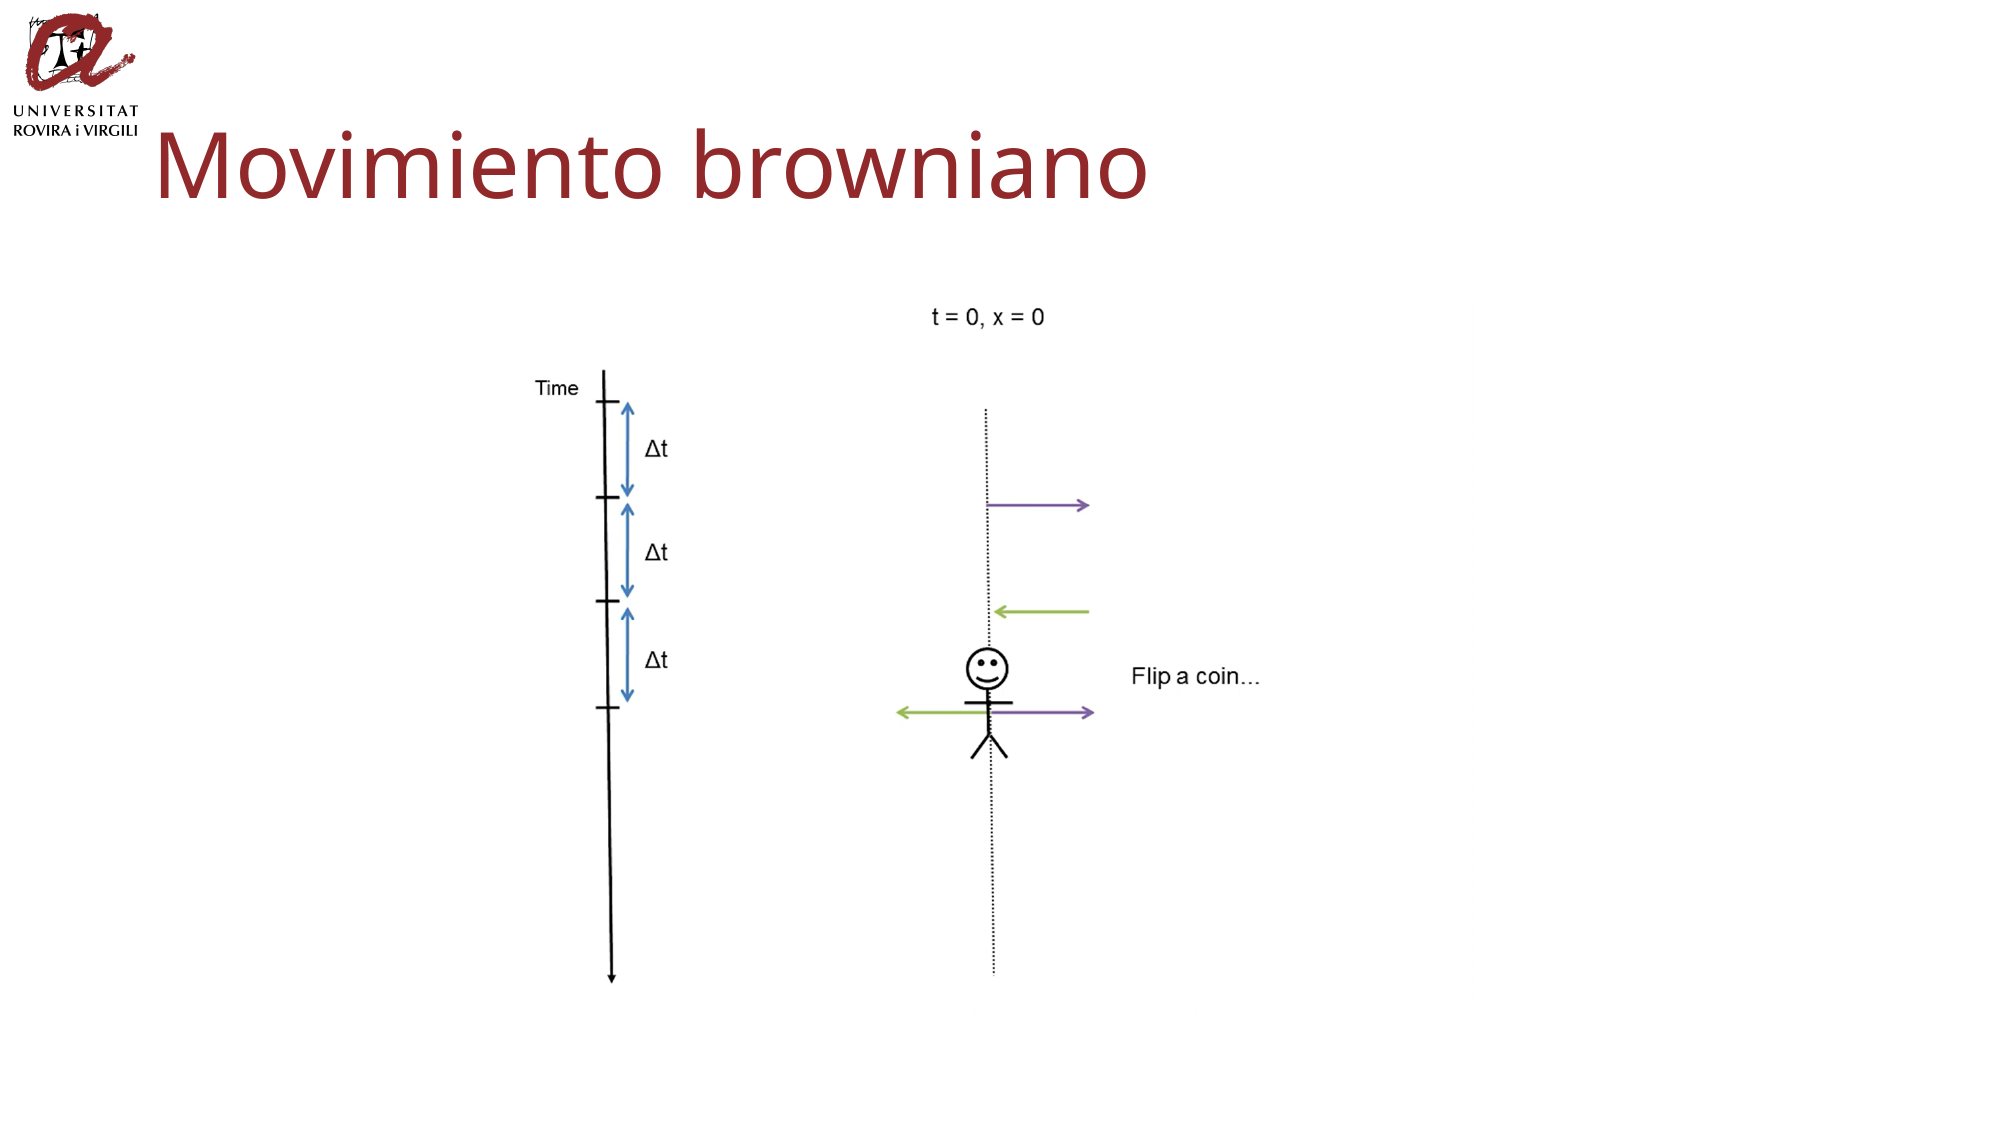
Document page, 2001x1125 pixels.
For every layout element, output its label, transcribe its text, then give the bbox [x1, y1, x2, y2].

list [525, 298, 1475, 1014]
title Movimiento browniano [137, 59, 1863, 278]
picture [14, 13, 138, 136]
